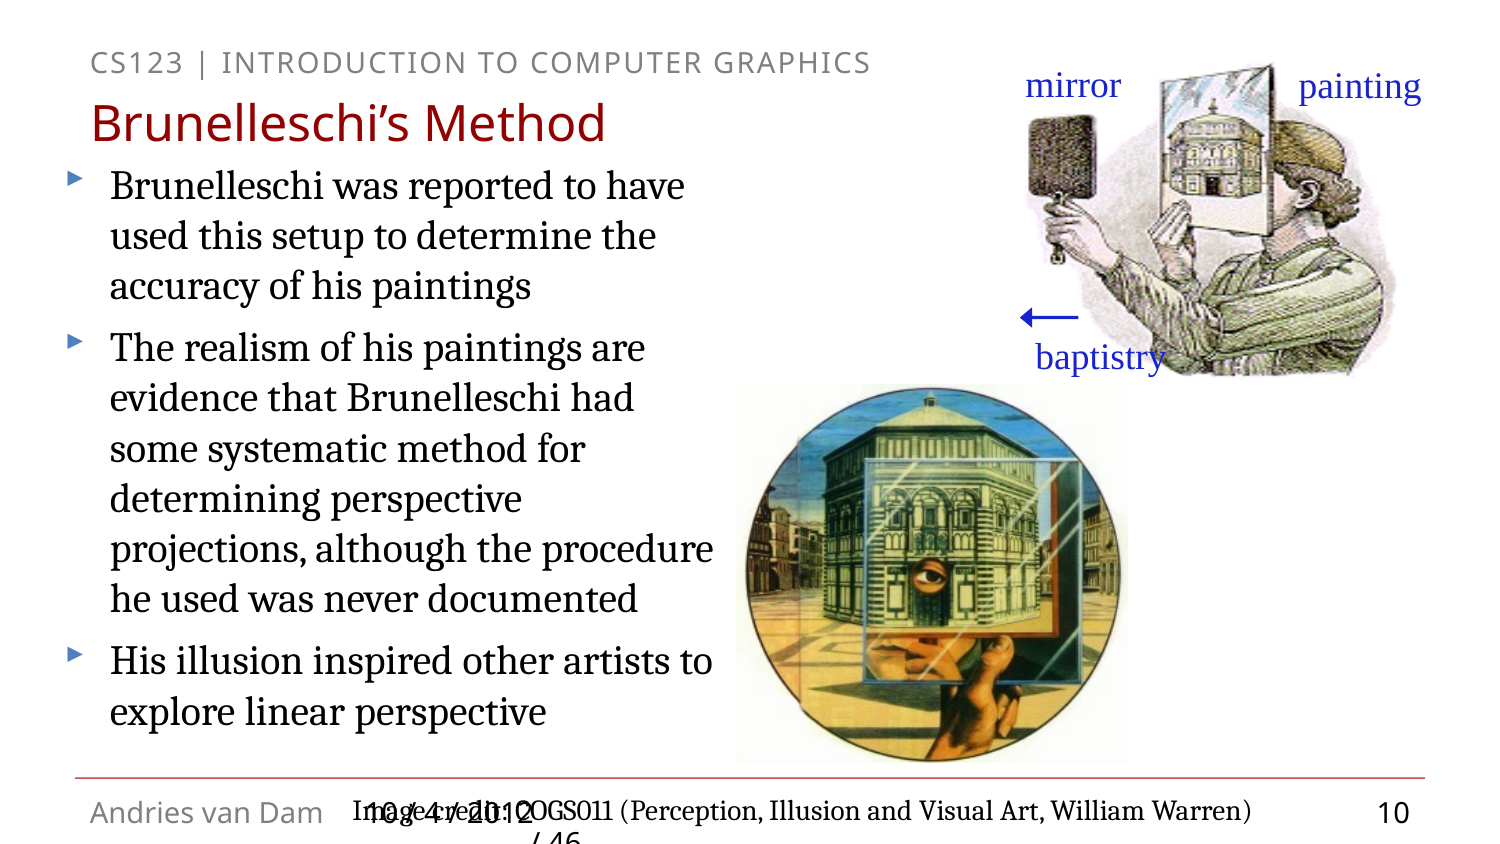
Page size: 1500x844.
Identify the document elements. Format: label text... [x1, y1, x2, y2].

footer 10 / 4 / 2012 / 46 [350, 787, 1213, 827]
text_box Image credit: COGS011 (Perception, Illusion and Visual Art, William Warren) [337, 783, 1350, 834]
list Brunelleschi was reported to have used this setup to determine the accuracy of his paintings The realism of his paintings are evidence that Brunelleschi had some systematic method for determining perspective projections, although the procedure he used was never documented His illusion inspired other artists to explore linear perspective [50, 150, 738, 769]
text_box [1009, 46, 1438, 409]
slide_number 10 [1350, 787, 1425, 827]
title Brunelleschi’s Method [75, 84, 1003, 160]
picture [735, 384, 1129, 763]
